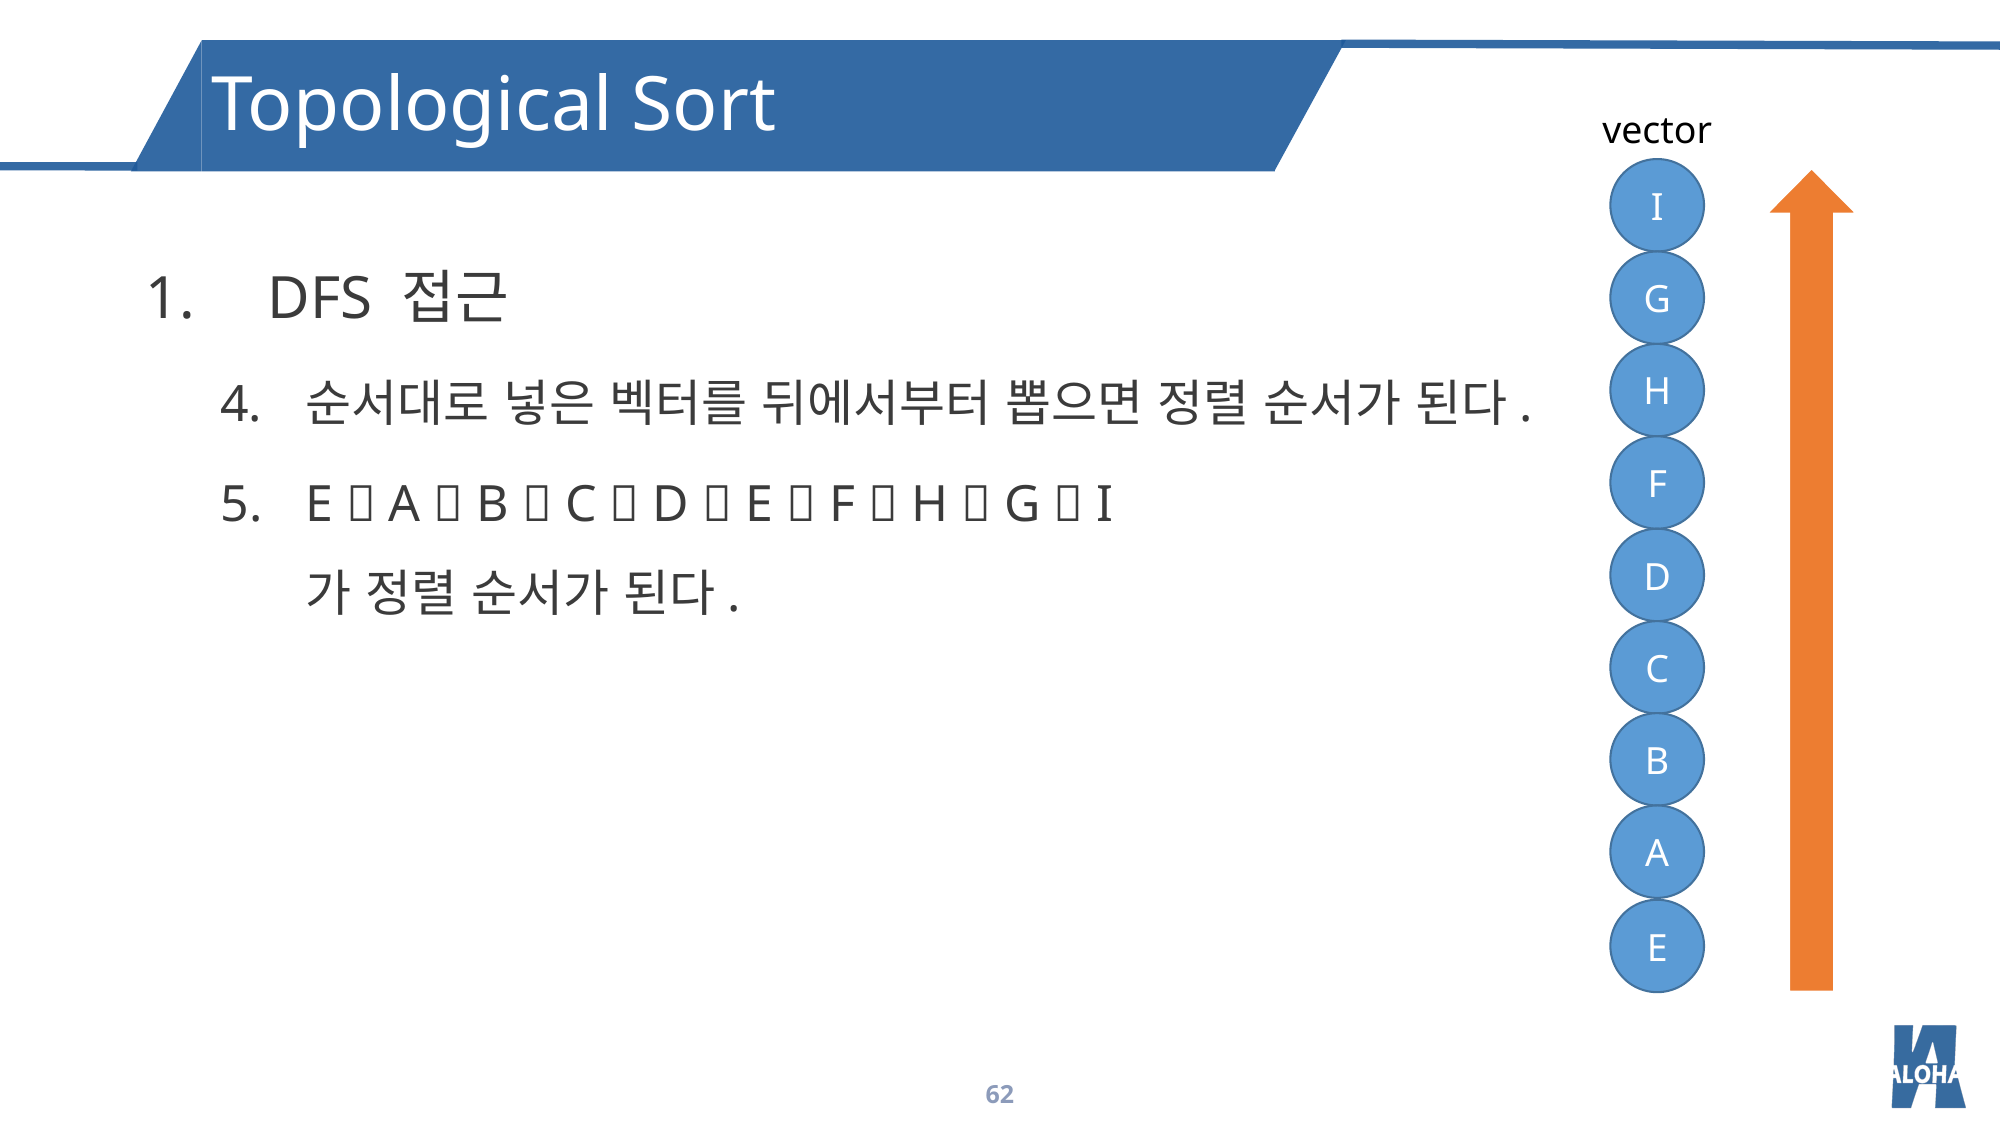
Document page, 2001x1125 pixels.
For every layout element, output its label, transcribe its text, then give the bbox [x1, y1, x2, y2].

picture [1853, 1006, 2000, 1125]
text_box C [1609, 620, 1706, 713]
text_box F [1609, 435, 1706, 529]
text_box G [1609, 250, 1706, 344]
list Topological Sort [196, 45, 1270, 168]
slide_number 62 [774, 1065, 1225, 1125]
text_box I [1609, 159, 1706, 251]
text_box H [1609, 342, 1706, 436]
text_box A [1609, 804, 1706, 899]
text_box D [1609, 527, 1706, 621]
text_box B [1609, 712, 1706, 805]
text_box vector [1587, 98, 1728, 159]
text_box E [1609, 898, 1706, 994]
list DFS 접근 순서대로 넣은 벡터를 뒤에서부터 뽑으면 정렬 순서가 된다. E  A  B  C  D  E  F  H  G  I 가 정렬 순서가 된다. [130, 218, 1854, 1061]
text_box [1761, 165, 1862, 994]
